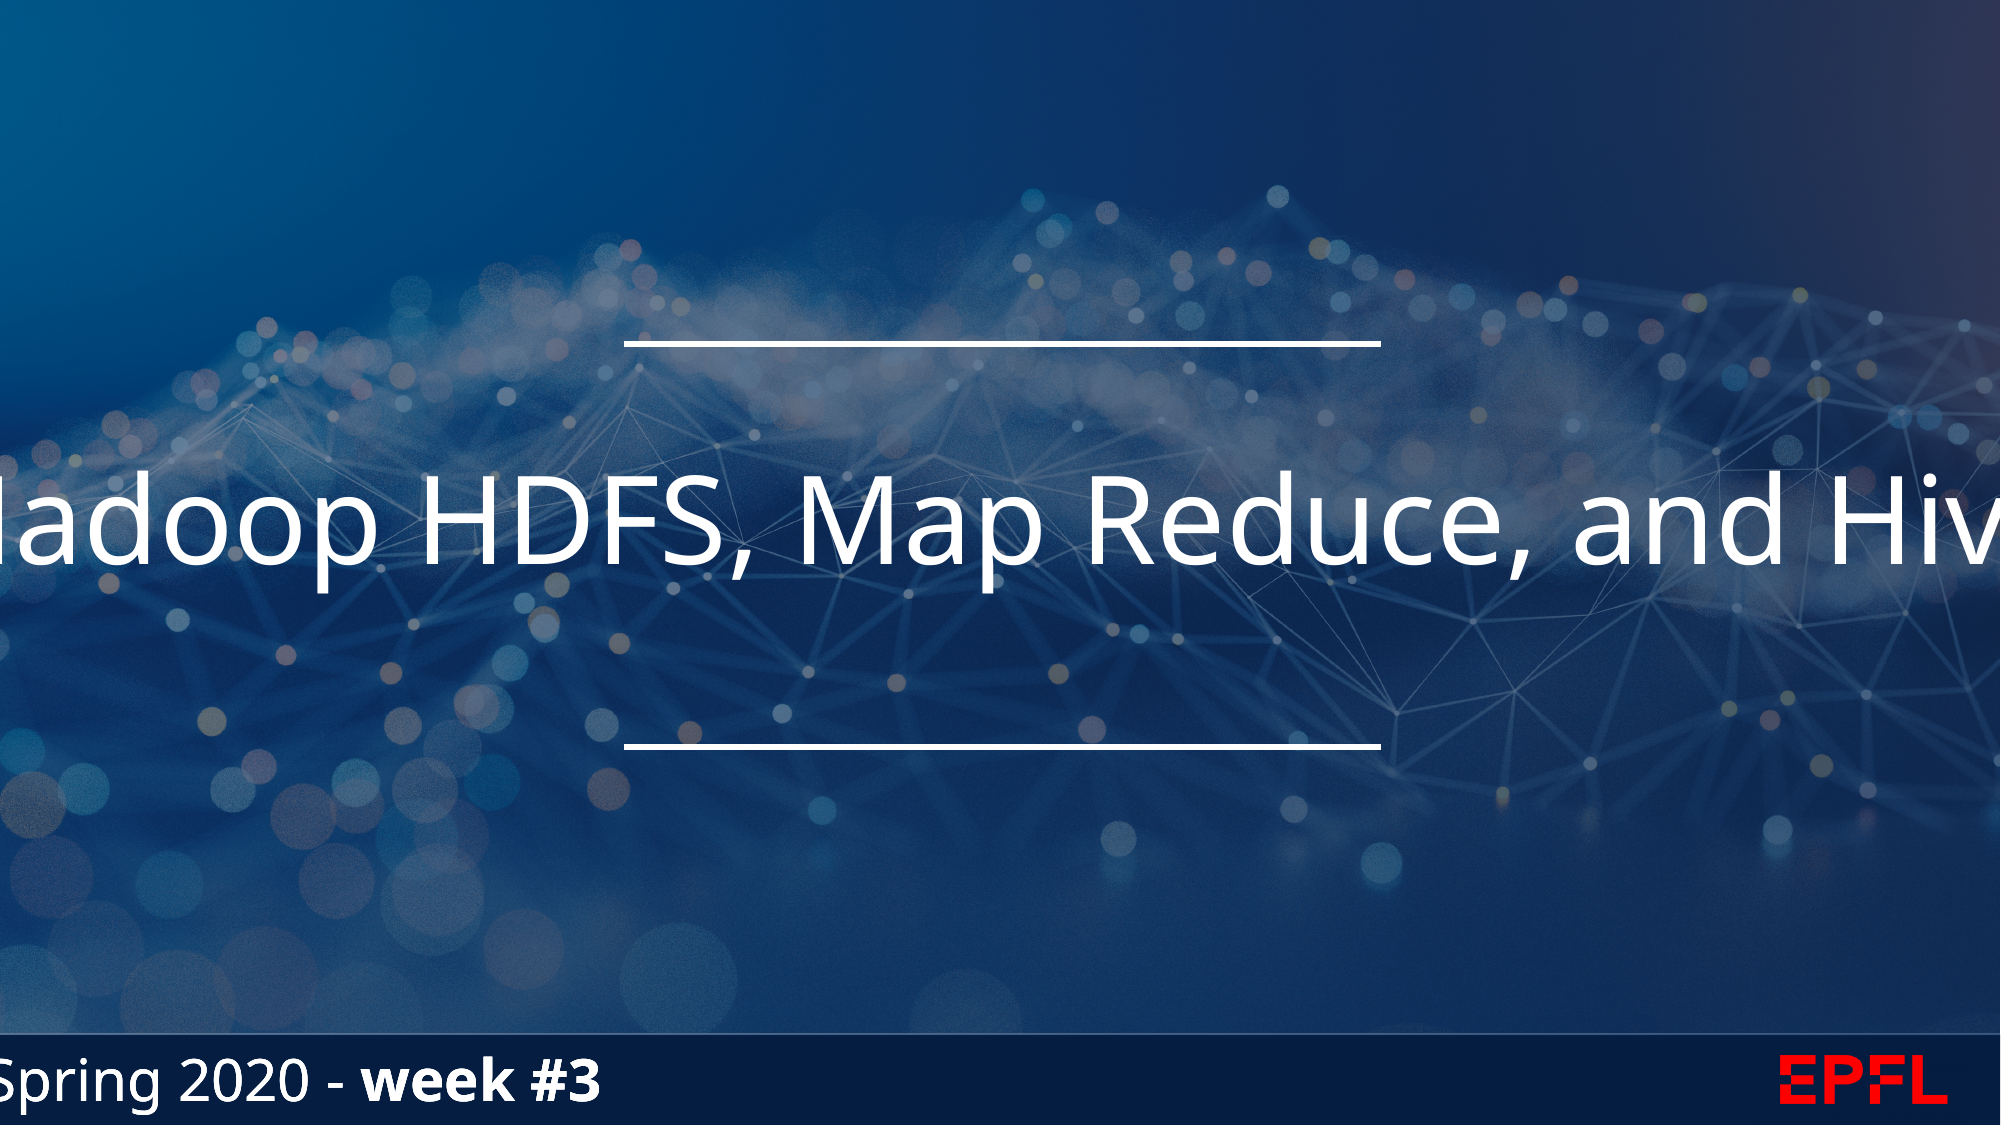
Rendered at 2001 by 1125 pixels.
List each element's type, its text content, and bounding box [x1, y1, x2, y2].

picture [1759, 1037, 1968, 1125]
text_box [623, 343, 1382, 748]
text_box Spring 2020 - week #3 [0, 1035, 617, 1121]
picture [0, 0, 2000, 1034]
